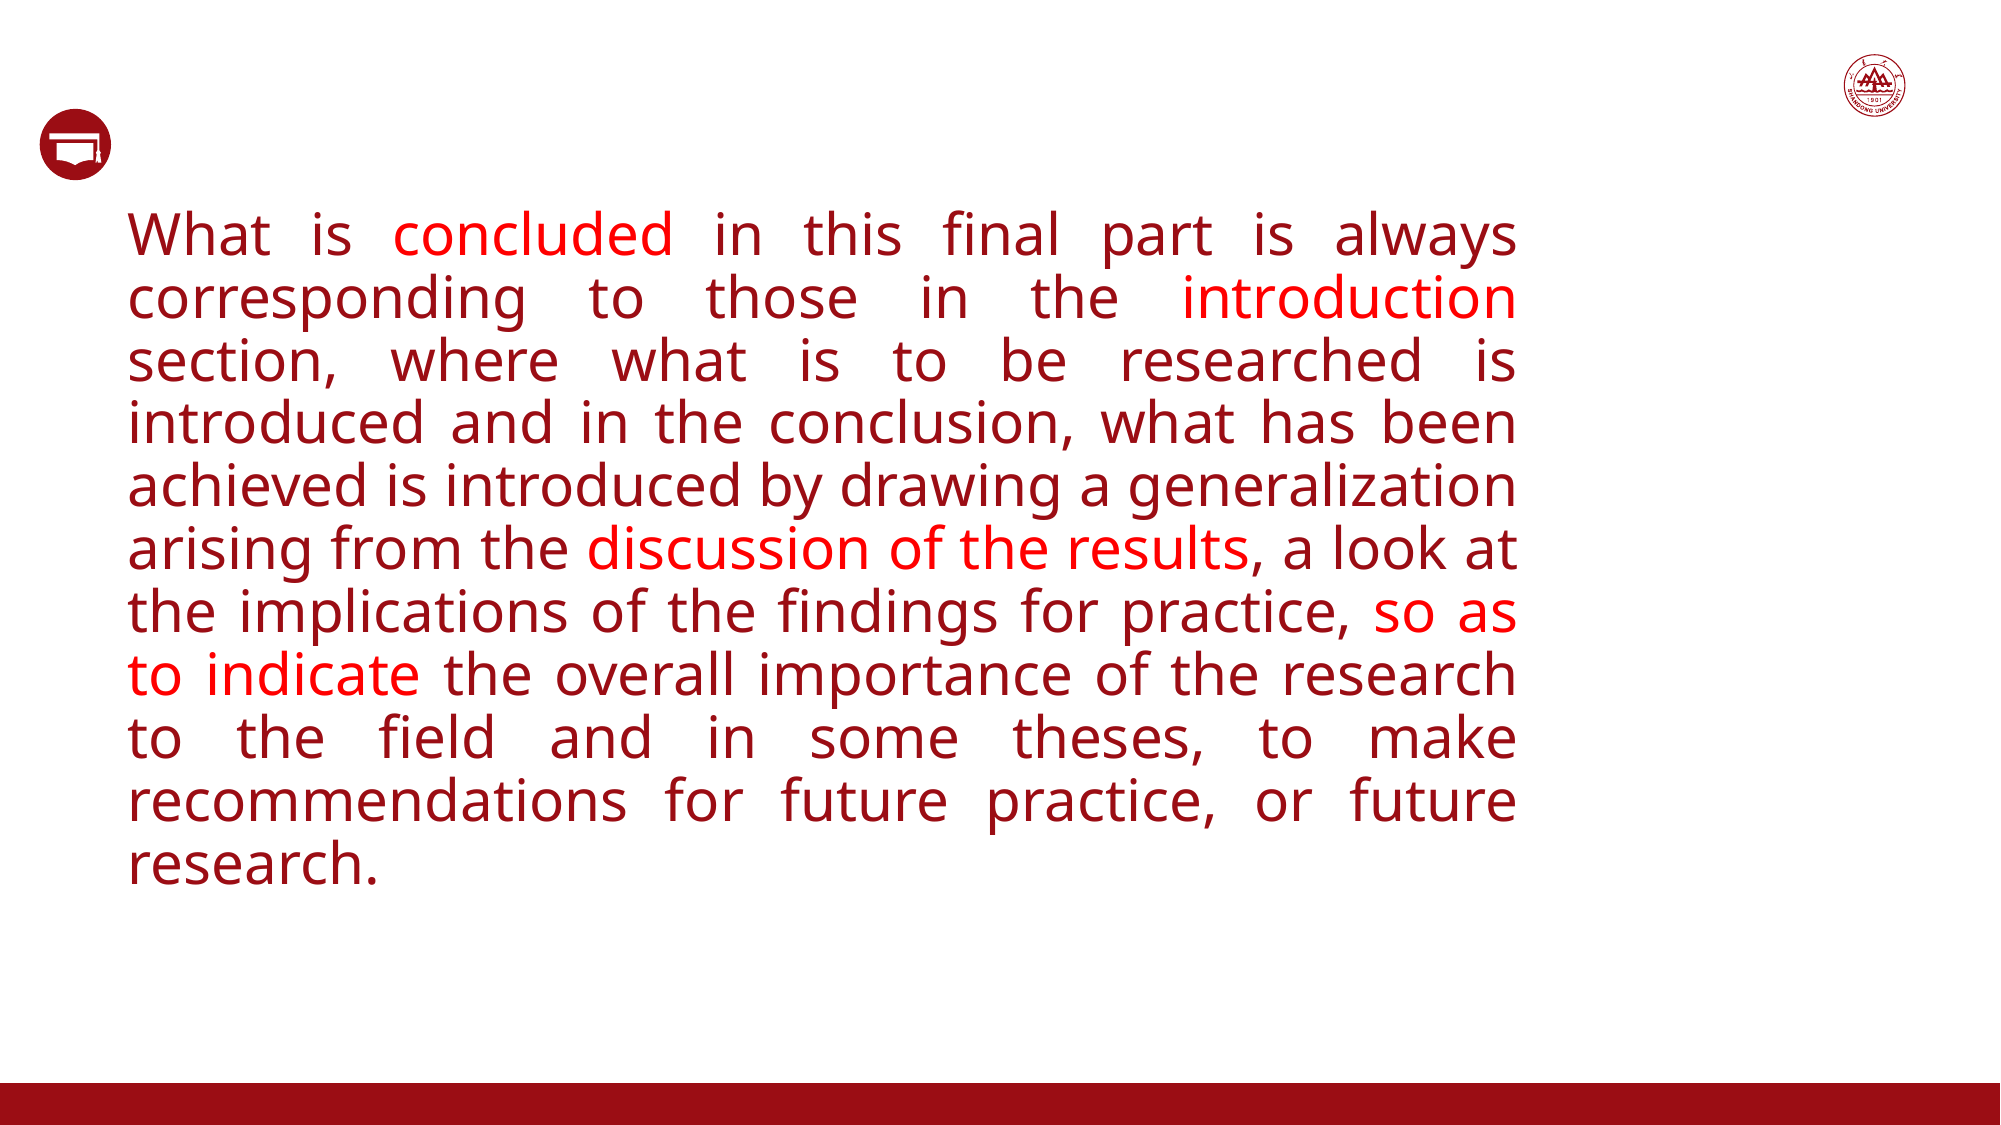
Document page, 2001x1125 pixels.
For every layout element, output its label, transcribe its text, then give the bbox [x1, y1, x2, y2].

list What is concluded in this final part is always corresponding to those in the introduction section, where what is to be researched is introduced and in the conclusion, what has been achieved is introduced by drawing a generalization arising from the discussion of the results, a look at the implications of the findings for practice, so as to indicate the overall importance of the research to the field and in some theses, to make recommendations for future practice, or future research. [113, 197, 1534, 1001]
